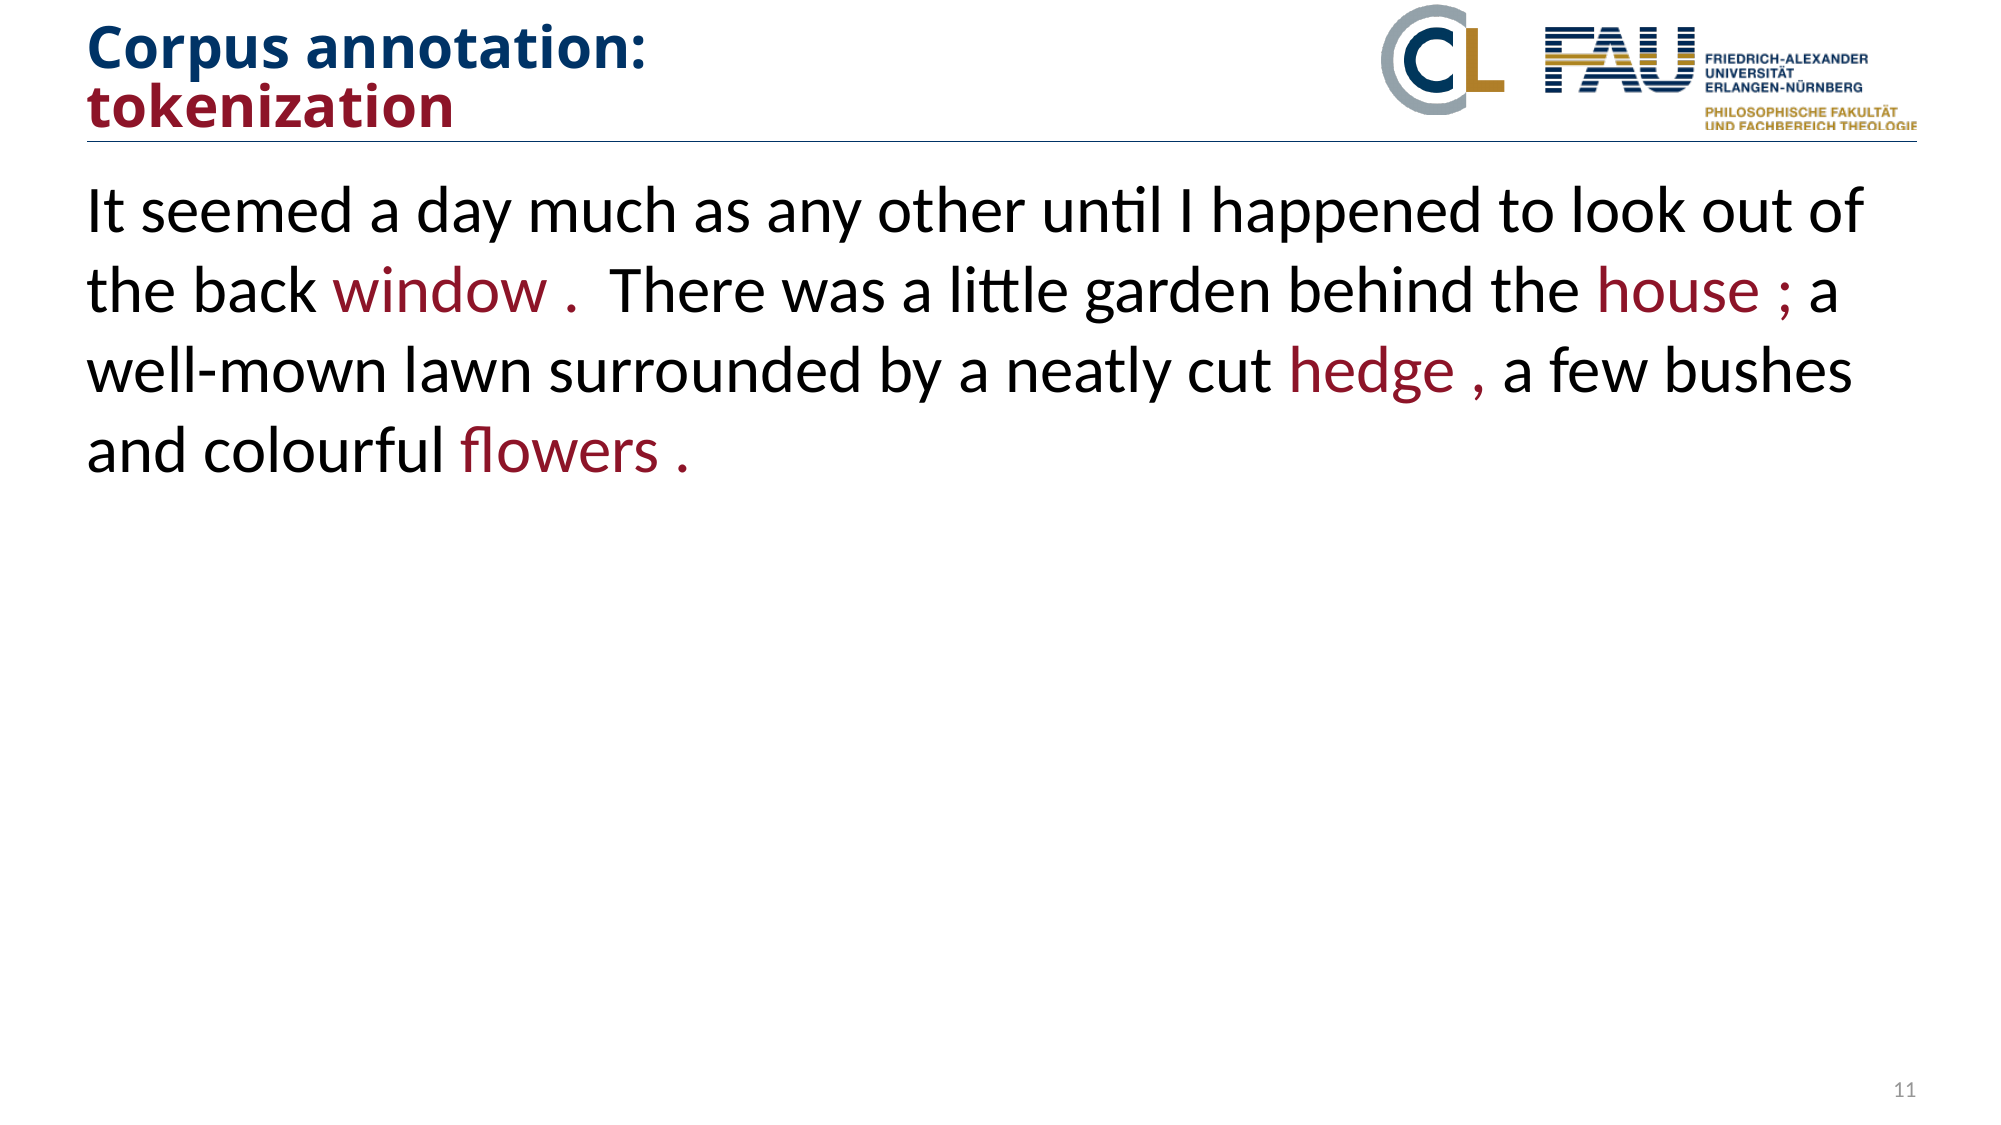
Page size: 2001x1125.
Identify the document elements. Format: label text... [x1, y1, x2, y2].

title Corpus annotation: tokenization [86, 20, 1354, 139]
list It seemed a day much as any other until I happened to look out of the back window . There was a little garden behind the house ; a well-mown lawn surrounded by a neatly cut hedge , a few bushes and colourful flowers . [86, 165, 1917, 1052]
slide_number 11 [1818, 1051, 1917, 1125]
